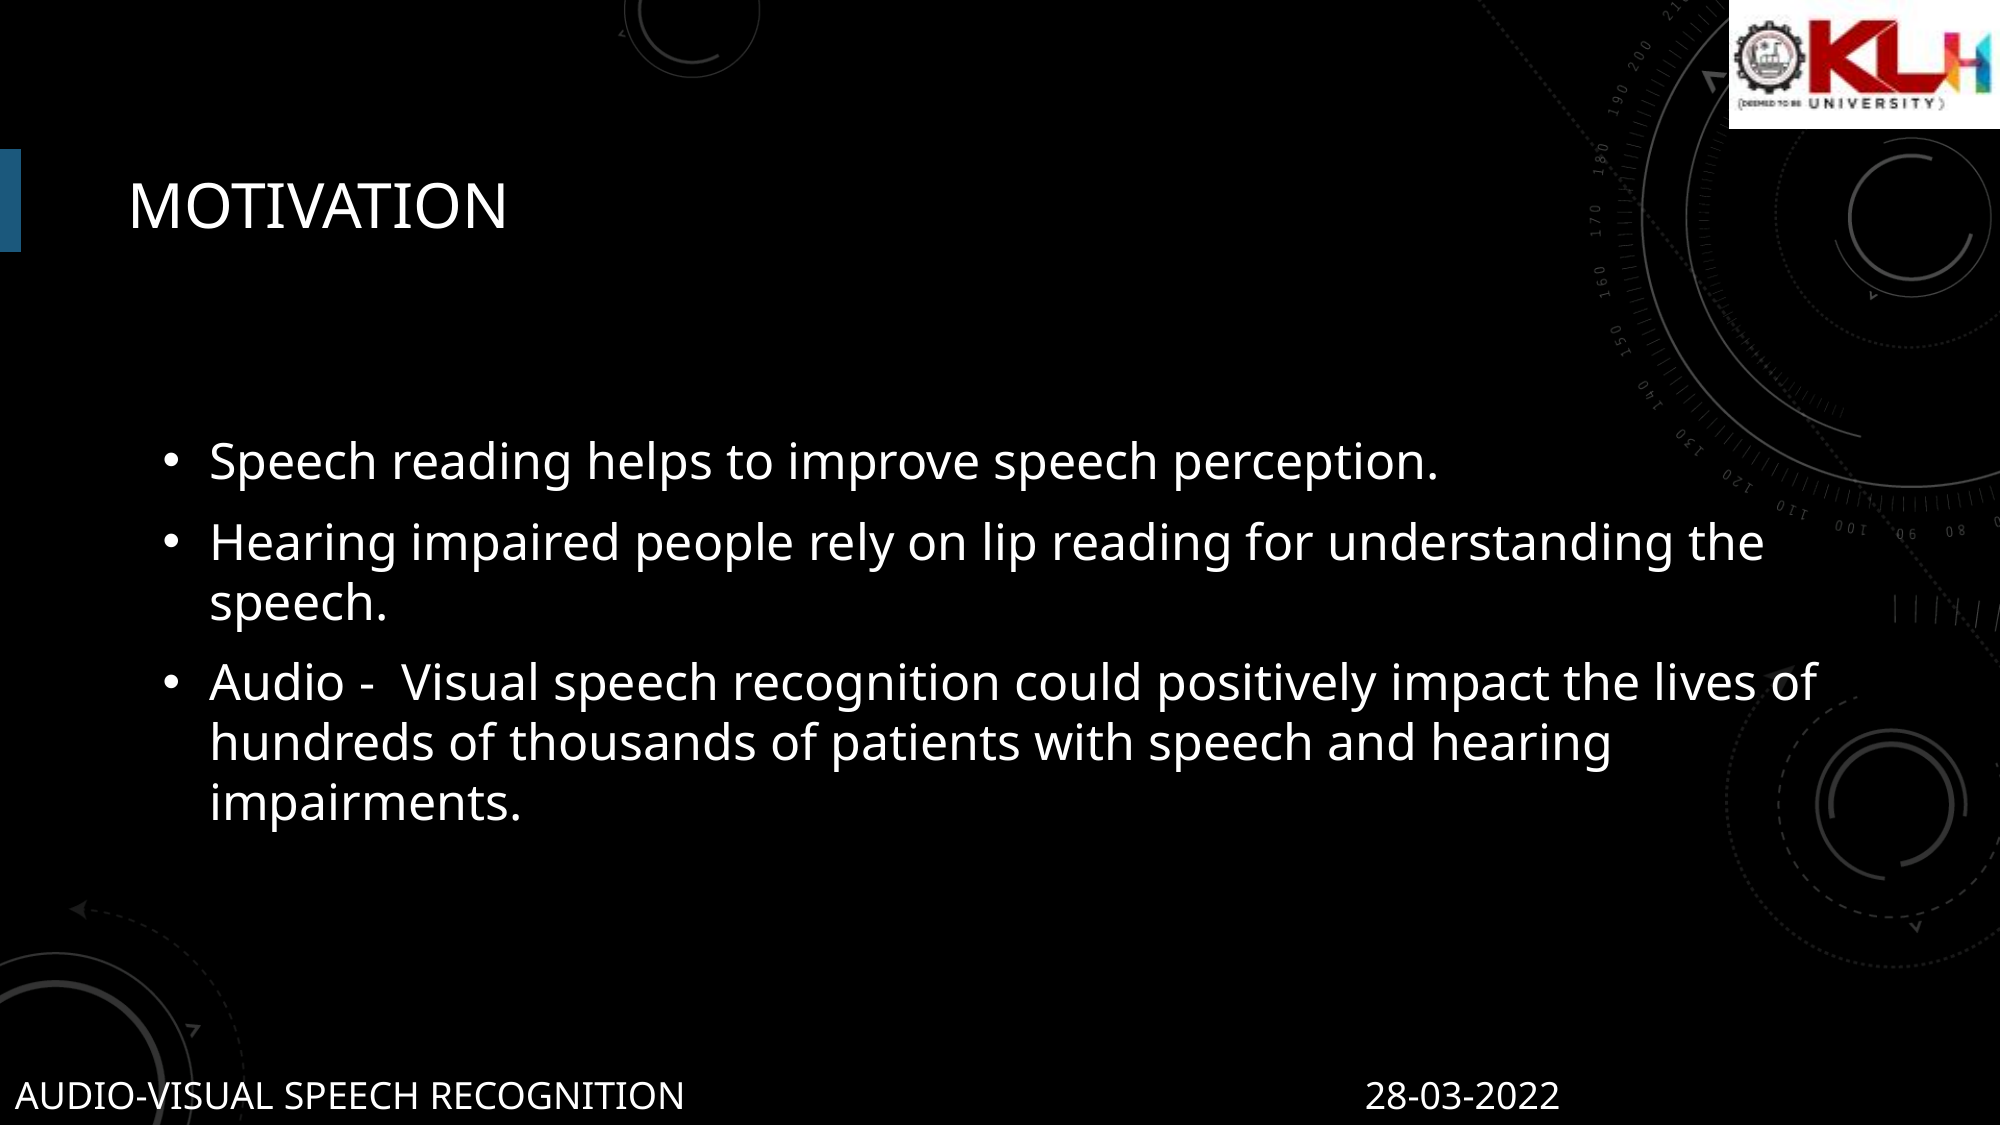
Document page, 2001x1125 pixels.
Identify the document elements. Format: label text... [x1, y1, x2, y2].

picture [0, 0, 2000, 1064]
list Speech reading helps to improve speech perception. Hearing impaired people rely on lip reading for understanding the speech. Audio - Visual speech recognition could positively impact the lives of hundreds of thousands of patients with speech and hearing impairments. [147, 421, 1926, 879]
title MOTIVATION [112, 99, 1891, 307]
text_box AUDIO-VISUAL SPEECH RECOGNITION 28-03-2022 4 [0, 1064, 2000, 1125]
